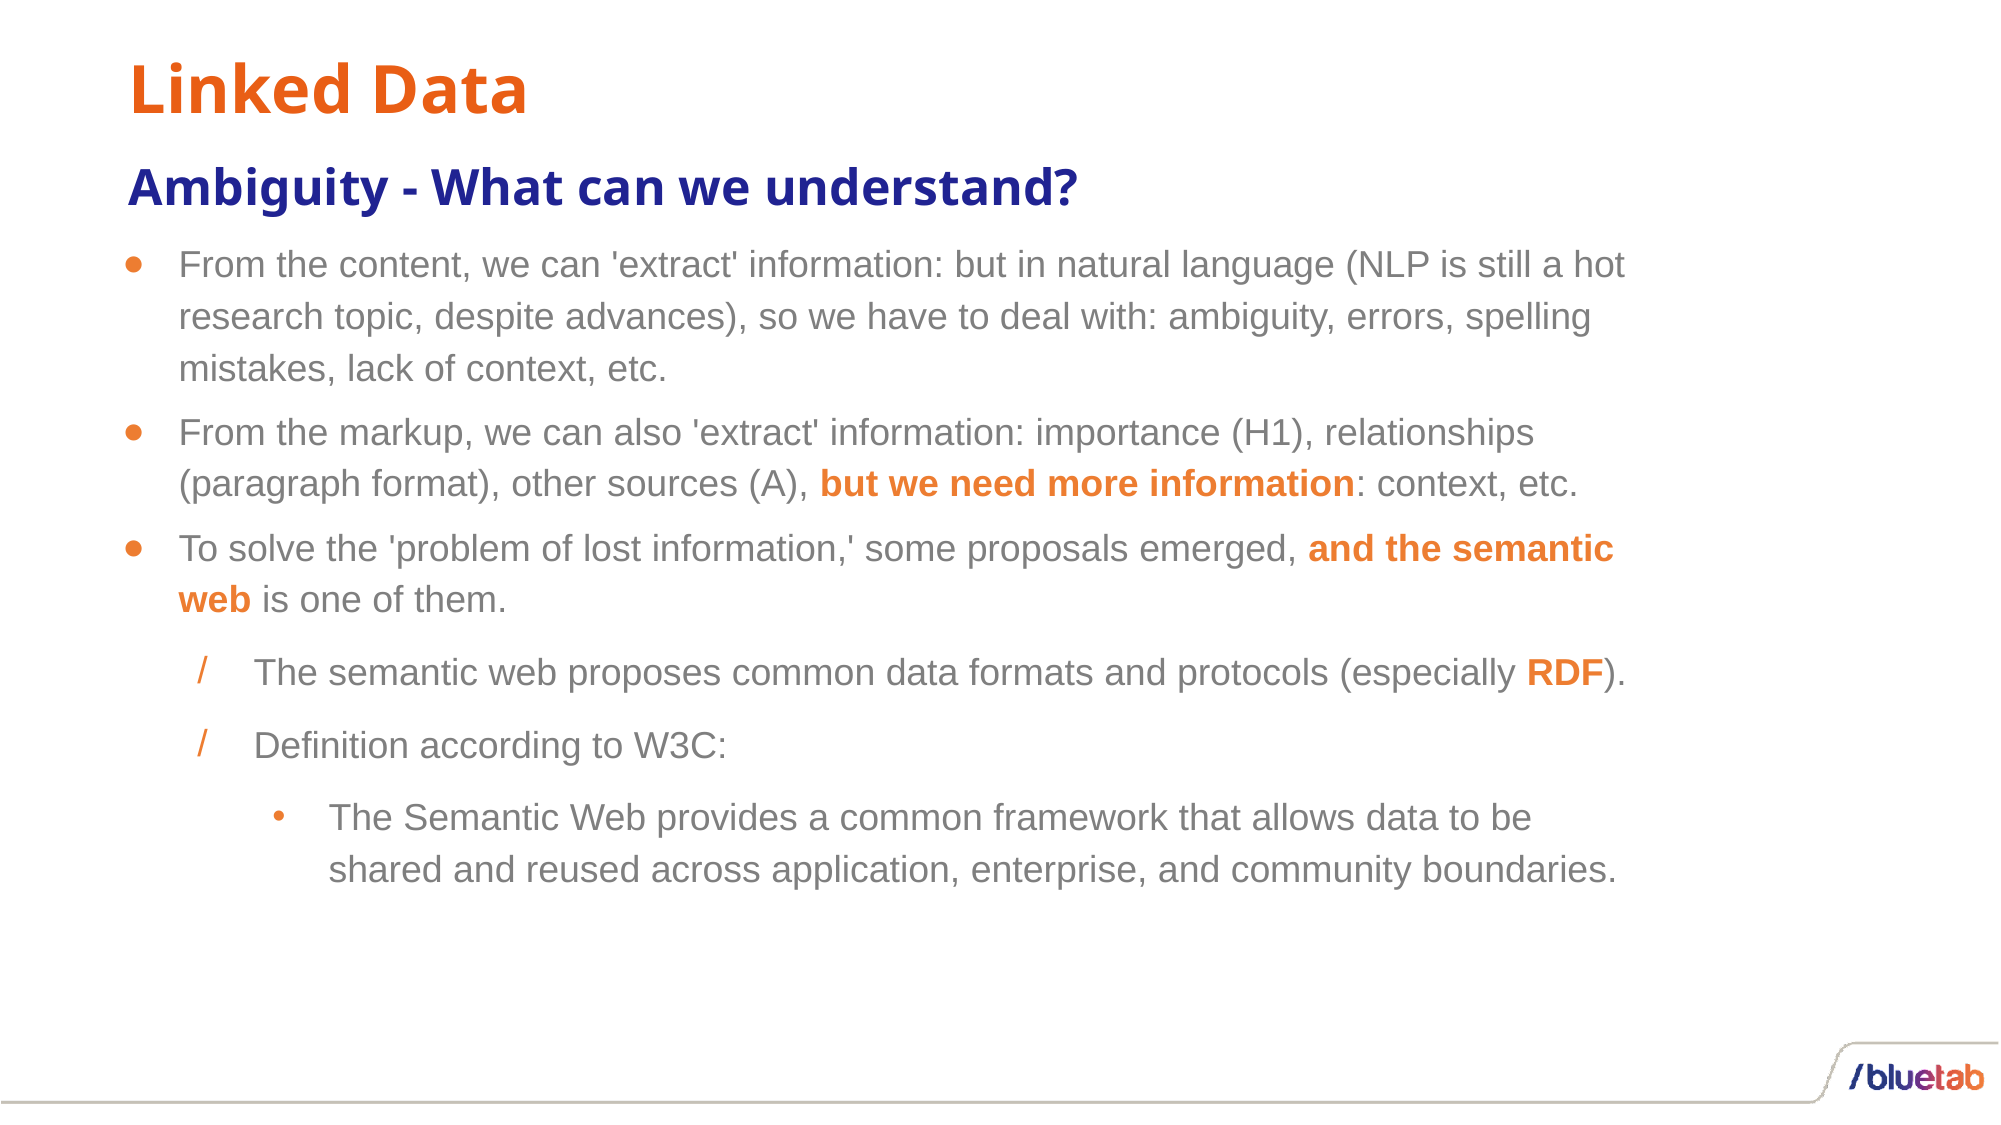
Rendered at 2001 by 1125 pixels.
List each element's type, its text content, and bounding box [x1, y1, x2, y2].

list From the content, we can 'extract' information: but in natural language (NLP is still a hot research topic, despite advances), so we have to deal with: ambiguity, errors, spelling mistakes, lack of context, etc. From the markup, we can also 'extract' information: importance (H1), relationships (paragraph format), other sources (A), but we need more information: context, etc. To solve the 'problem of lost information,' some proposals emerged, and the semantic web is one of them. The semantic web proposes common data formats and protocols (especially RDF). Definition according to W3C: The Semantic Web provides a common framework that allows data to be shared and reused across application, enterprise, and community boundaries. [88, 225, 1657, 930]
picture [1, 1041, 1999, 1104]
title Linked Data [114, 48, 1897, 155]
list Ambiguity - What can we understand? [114, 154, 1739, 226]
